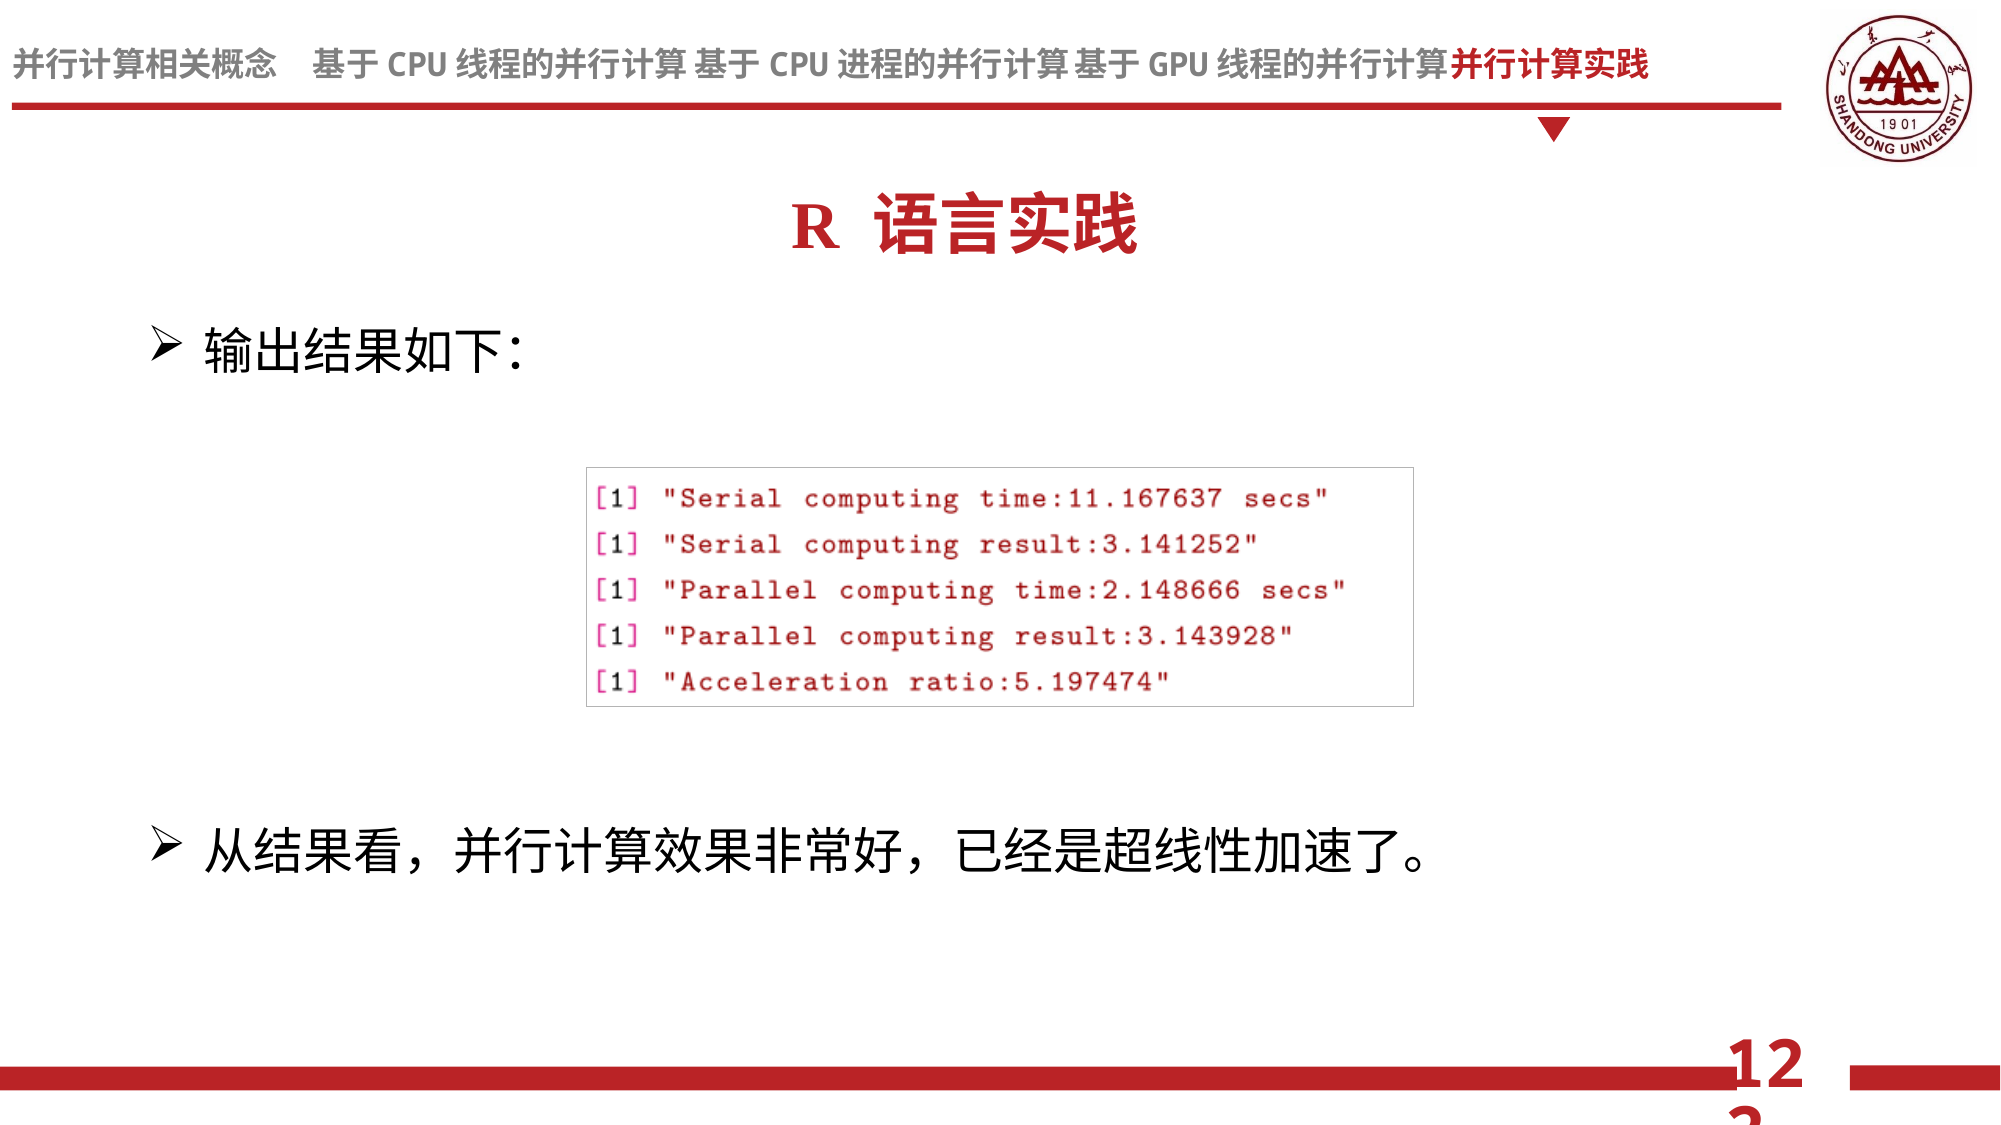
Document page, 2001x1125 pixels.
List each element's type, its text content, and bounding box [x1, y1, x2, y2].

text_box 从结果看，并行计算效果非常好，已经是超线性加速了。 [132, 796, 2000, 887]
text_box 输出结果如下： [132, 297, 2000, 388]
picture [586, 467, 1414, 708]
picture [1820, 9, 1977, 167]
text_box R 语言实践 [776, 174, 1155, 270]
